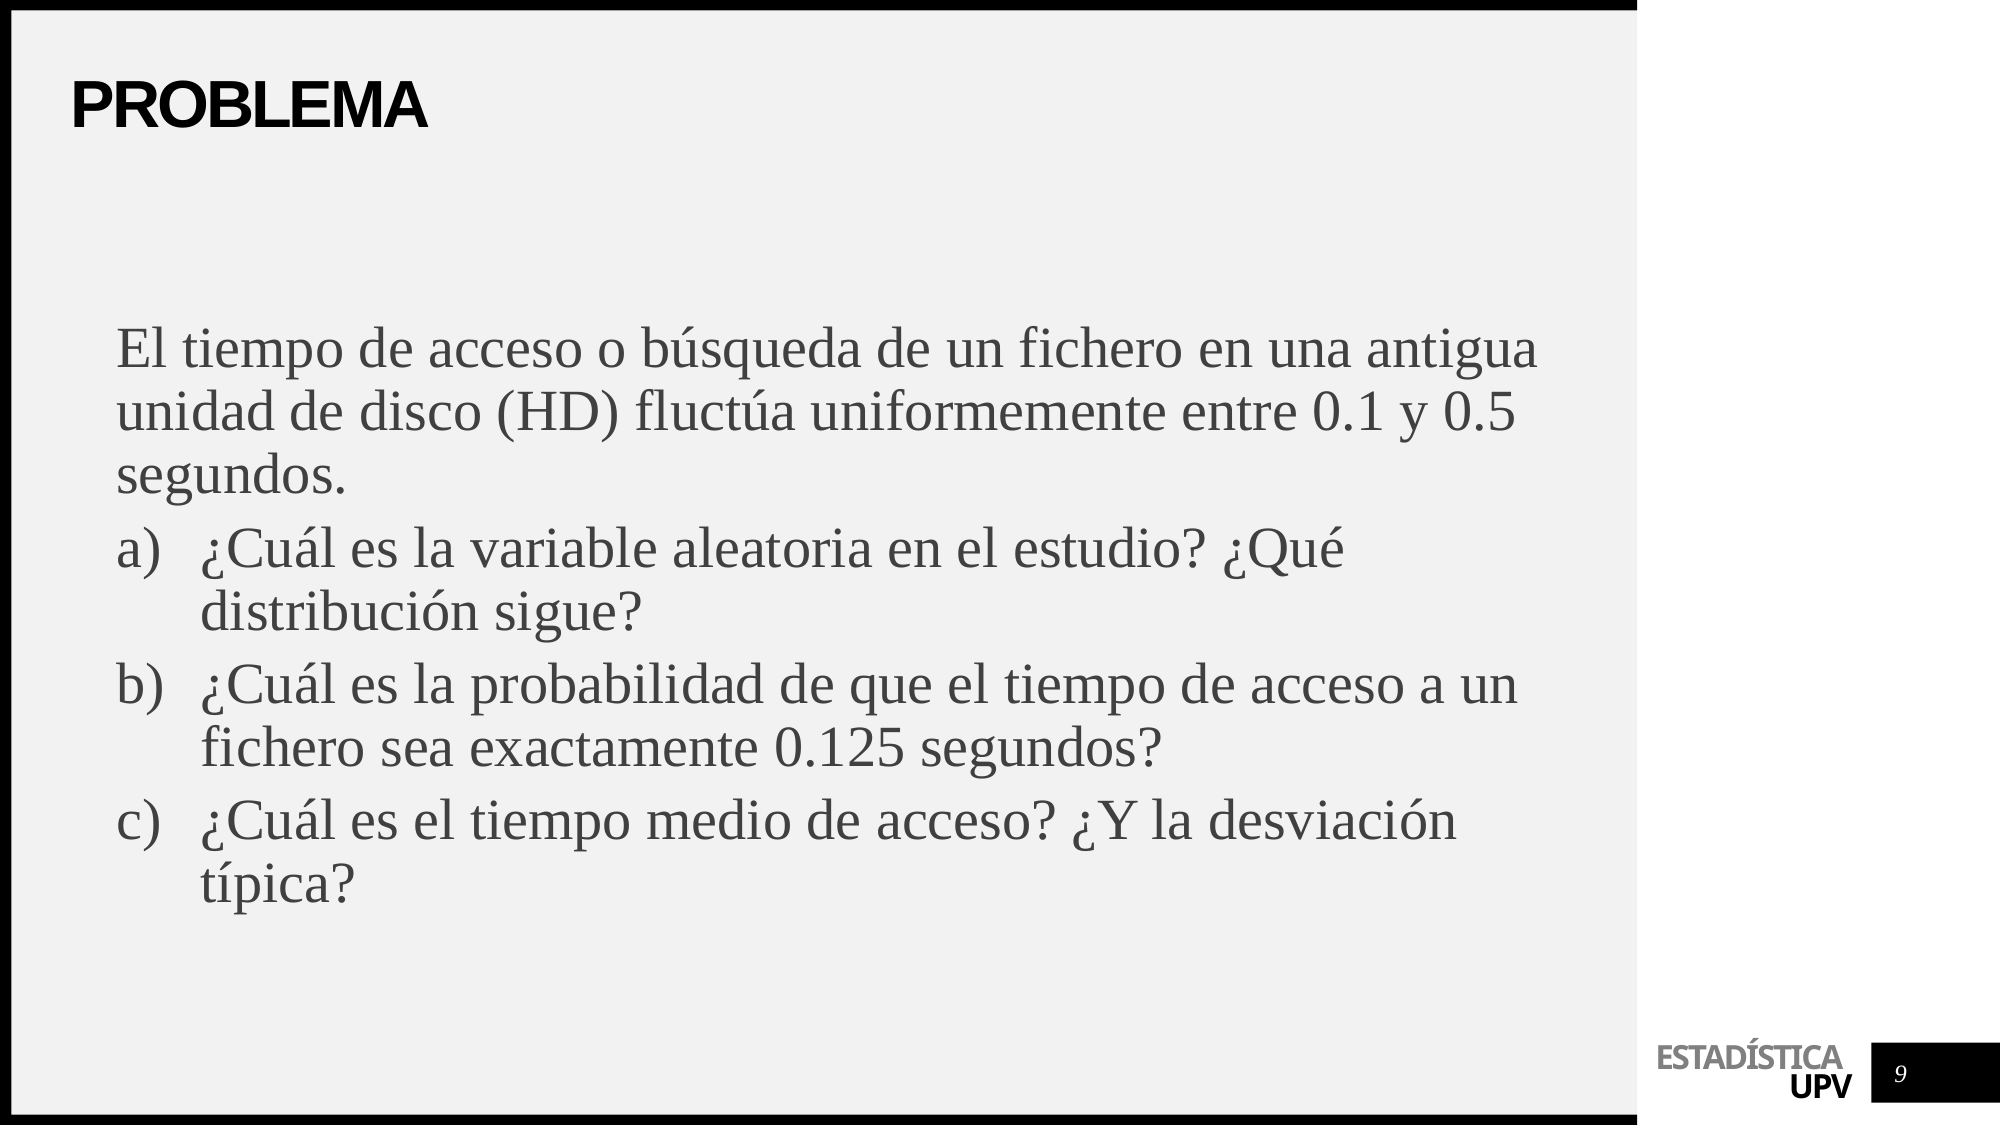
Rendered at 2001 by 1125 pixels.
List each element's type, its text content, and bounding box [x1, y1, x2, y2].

list El tiempo de acceso o búsqueda de un fichero en una antigua unidad de disco (HD) fluctúa uniformemente entre 0.1 y 0.5 segundos. ¿Cuál es la variable aleatoria en el estudio? ¿Qué distribución sigue? ¿Cuál es la probabilidad de que el tiempo de acceso a un fichero sea exactamente 0.125 segundos? ¿Cuál es el tiempo medio de acceso? ¿Y la desviación típica? [70, 317, 1580, 1016]
title problema [70, 70, 1580, 142]
slide_number 9 [1877, 1050, 1924, 1096]
